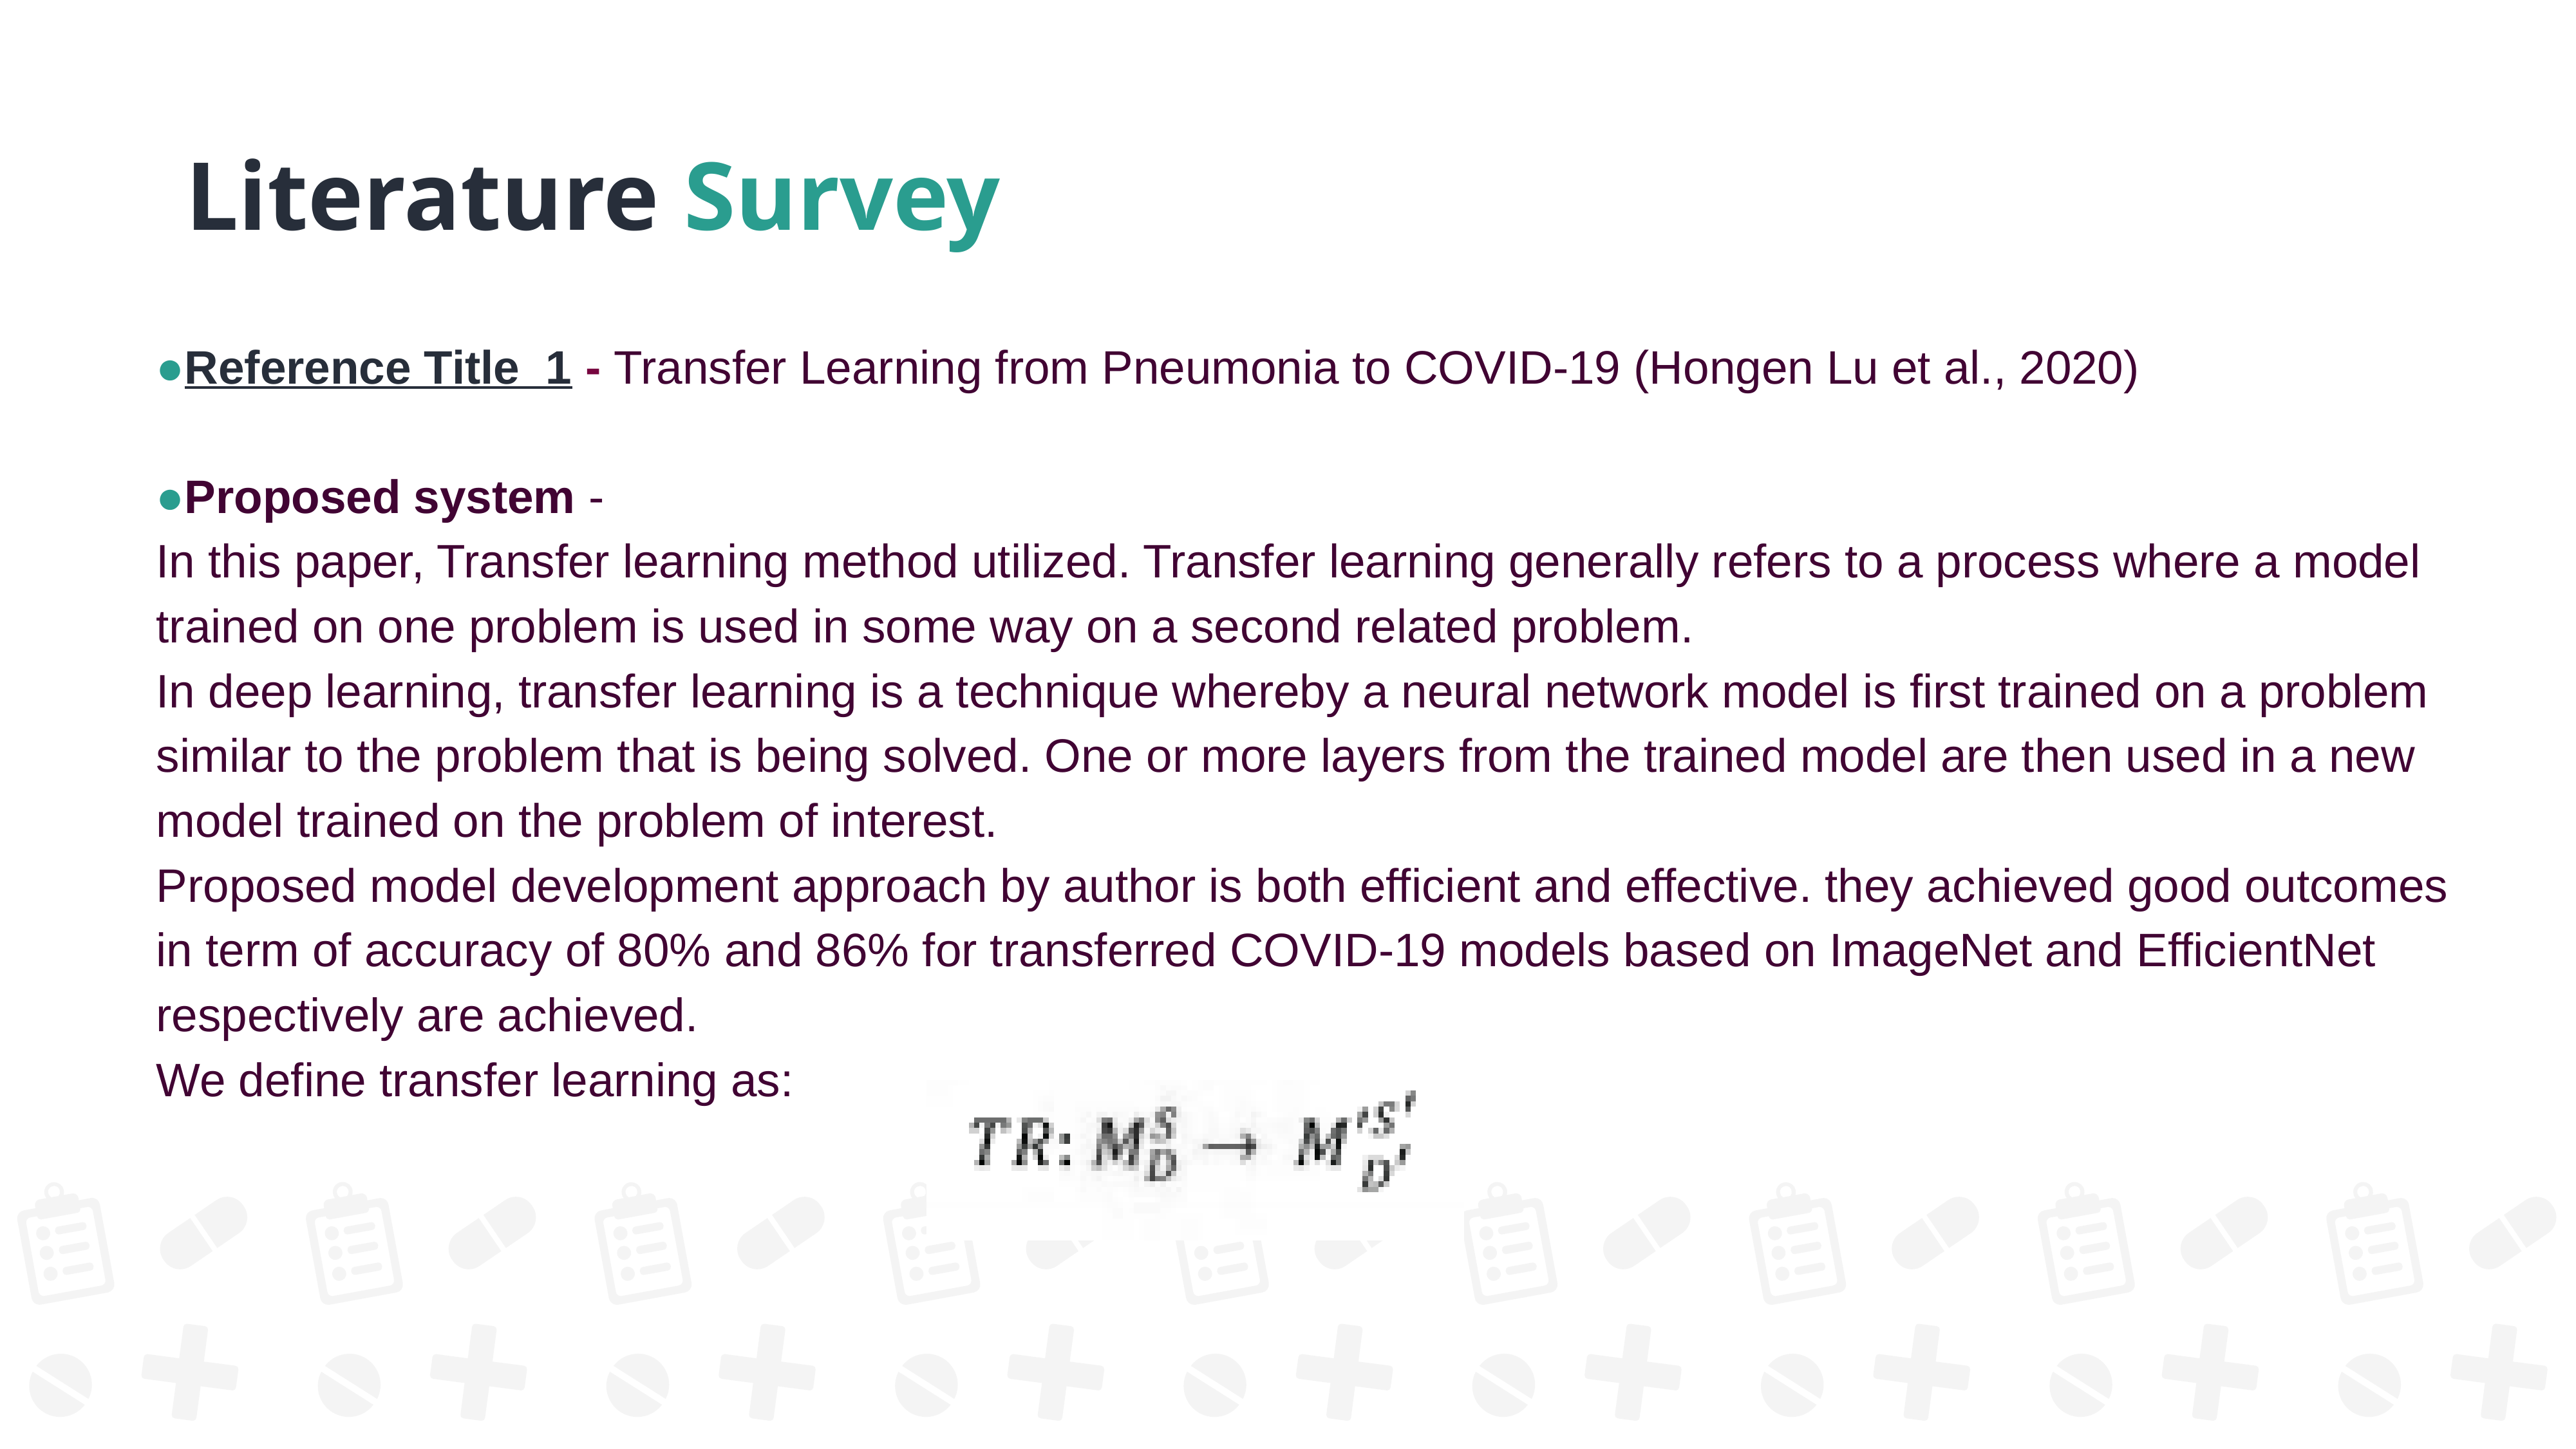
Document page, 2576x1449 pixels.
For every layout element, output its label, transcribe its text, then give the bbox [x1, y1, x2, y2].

title Literature Survey [176, 144, 1315, 248]
text_box ●Reference Title 1 - Transfer Learning from Pneumonia to COVID-19 (Hongen Lu et al., 2020) ●Proposed system - In this paper, Transfer learning method utilized. Transfer learning generally refers to a process where a model trained on one problem is used in some way on a second related problem. In deep learning, transfer learning is a technique whereby a neural network model is first trained on a problem similar to the problem that is being solved. One or more layers from the trained model are then used in a new model trained on the problem of interest. Proposed model development approach by author is both efficient and effective. they achieved good outcomes in term of accuracy of 80% and 86% for transferred COVID-19 models based on ImageNet and EfficientNet respectively are achieved. We define transfer learning as: [156, 328, 2456, 1141]
picture [926, 1080, 1464, 1240]
